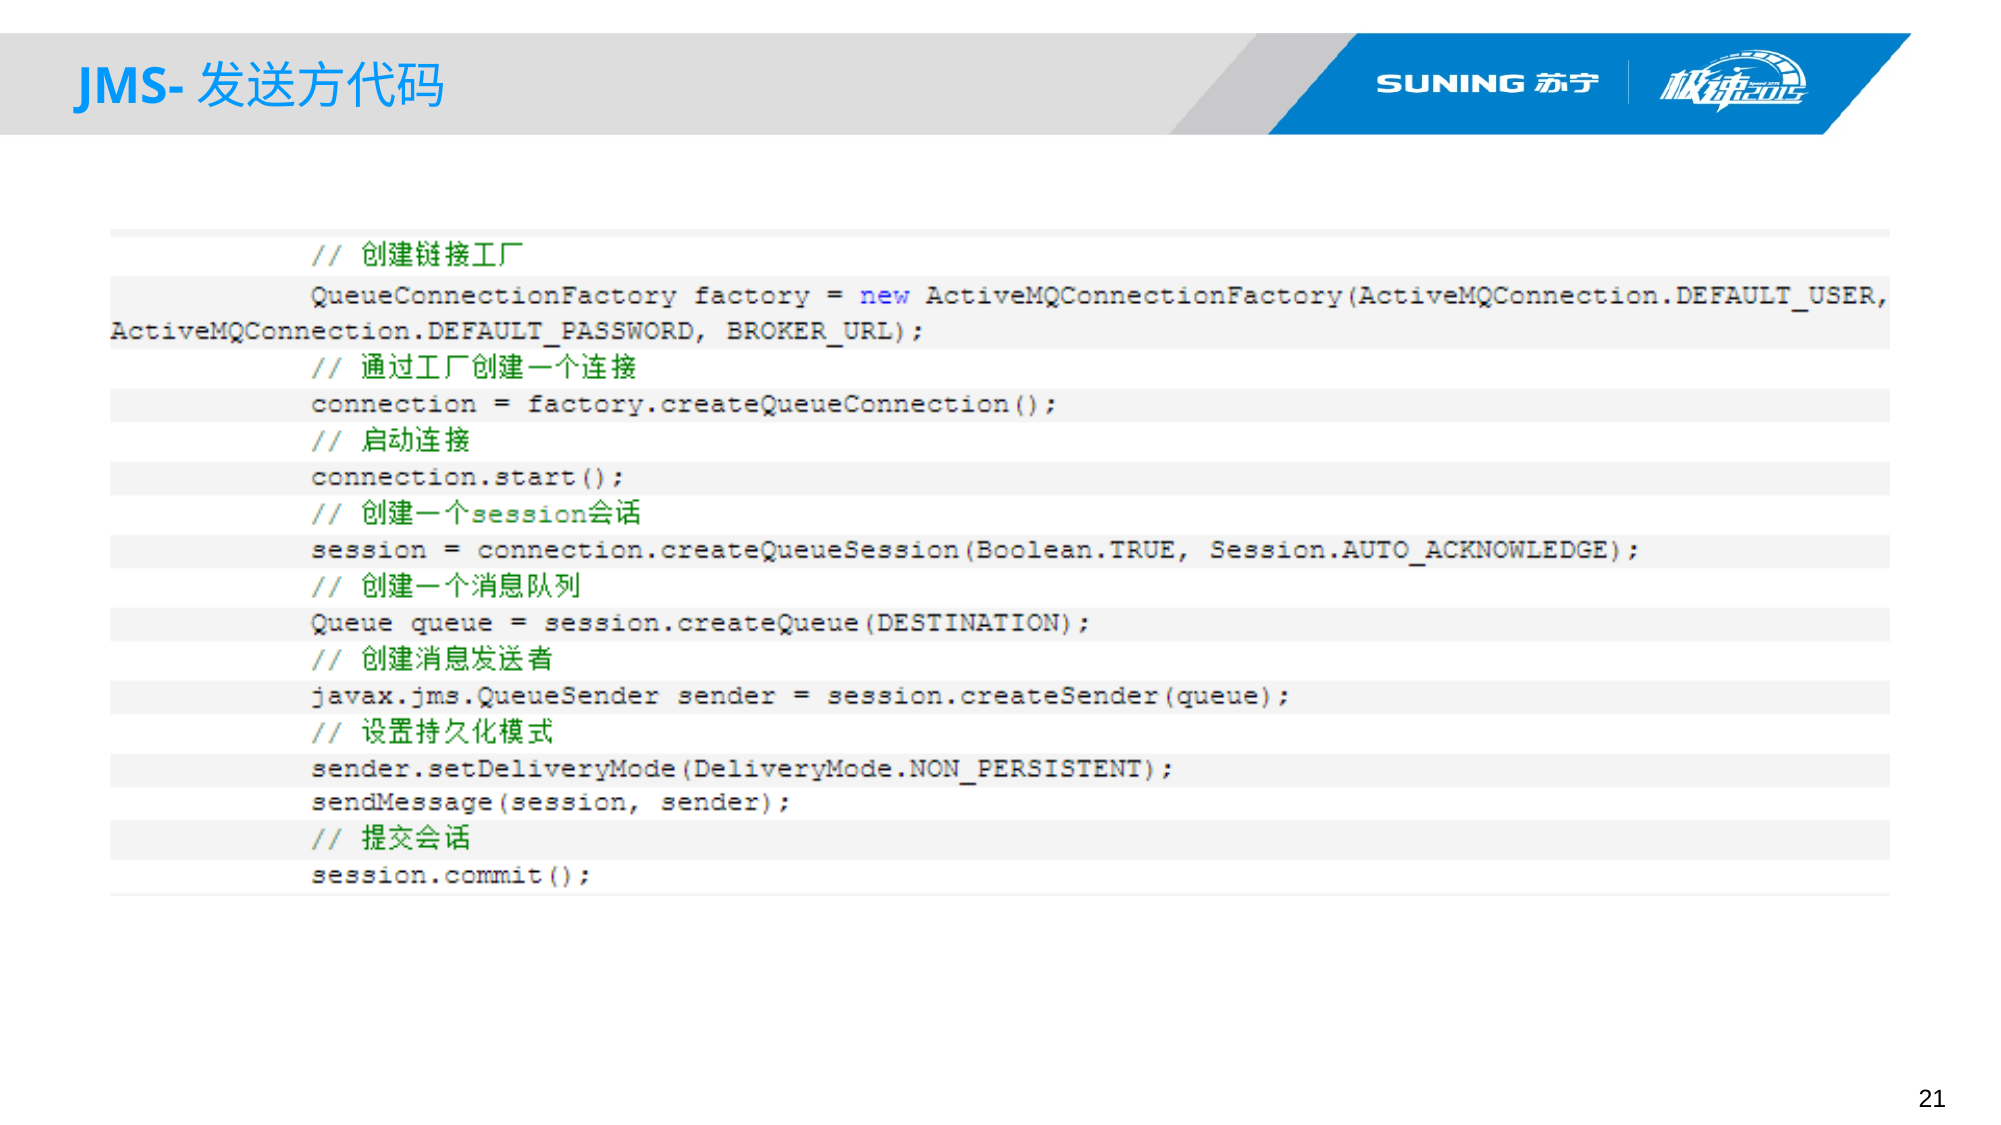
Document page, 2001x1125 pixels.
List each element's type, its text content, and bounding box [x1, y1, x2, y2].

picture [0, 0, 2001, 1125]
title JMS-发送方代码 [62, 33, 1327, 134]
